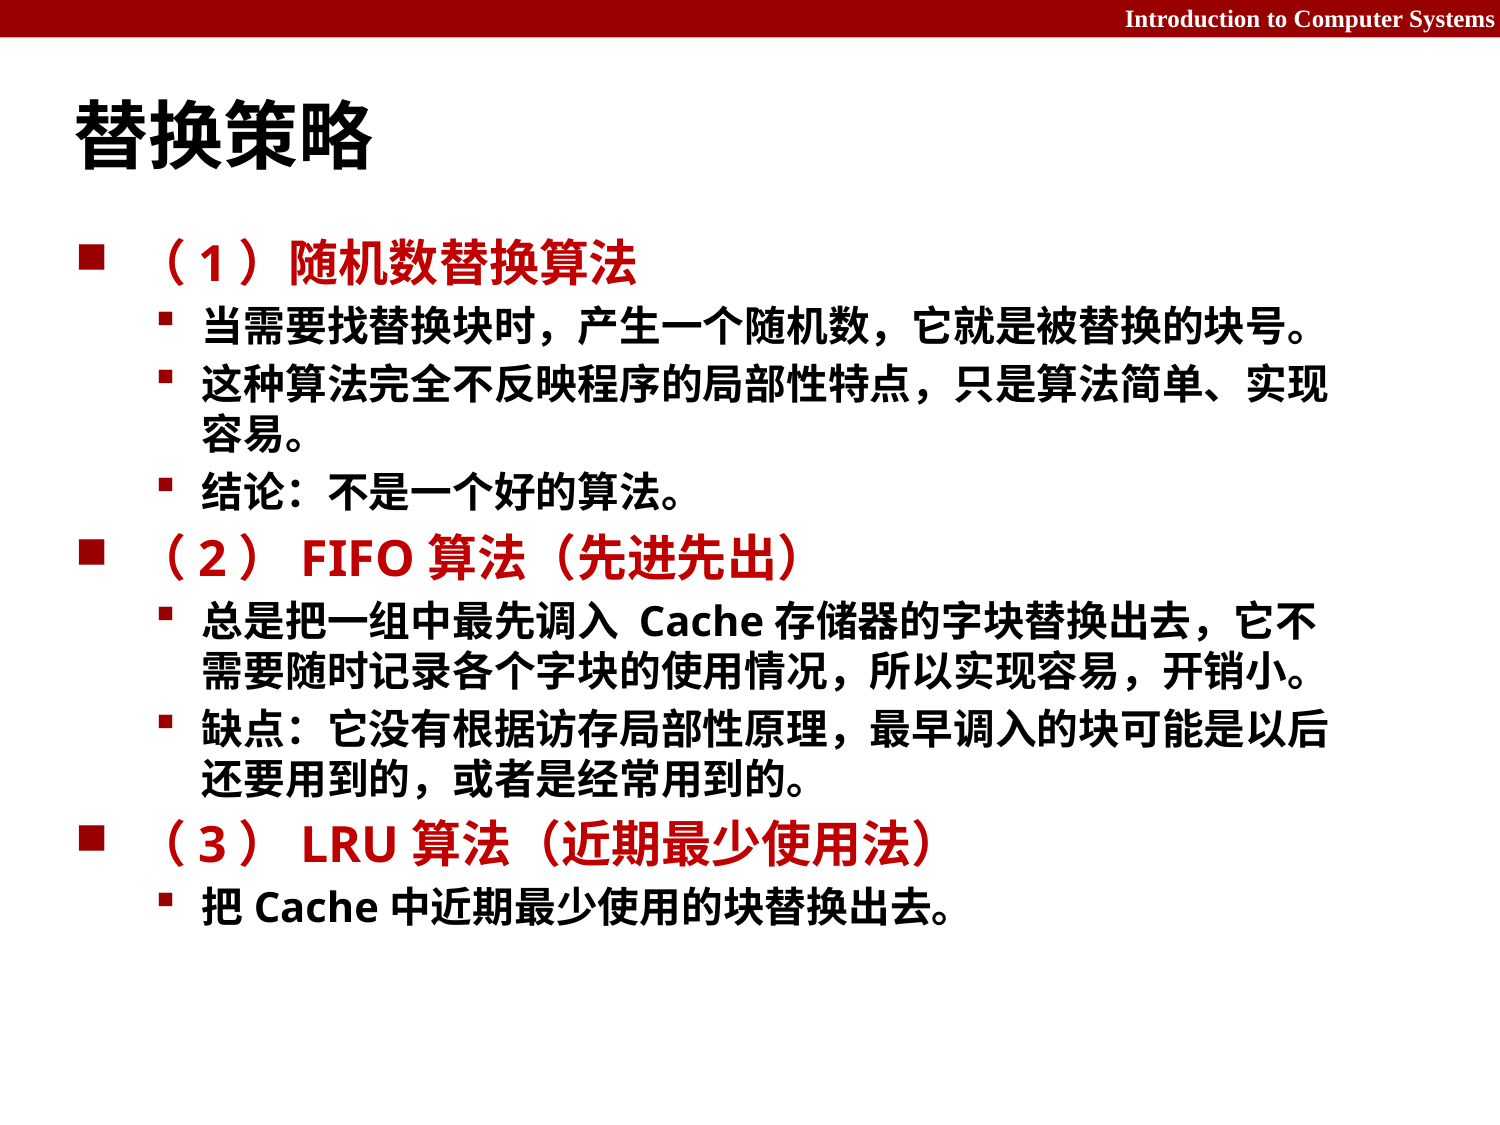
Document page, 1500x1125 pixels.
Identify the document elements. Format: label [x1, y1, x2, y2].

title [58, 71, 1305, 197]
list [64, 223, 1361, 1040]
